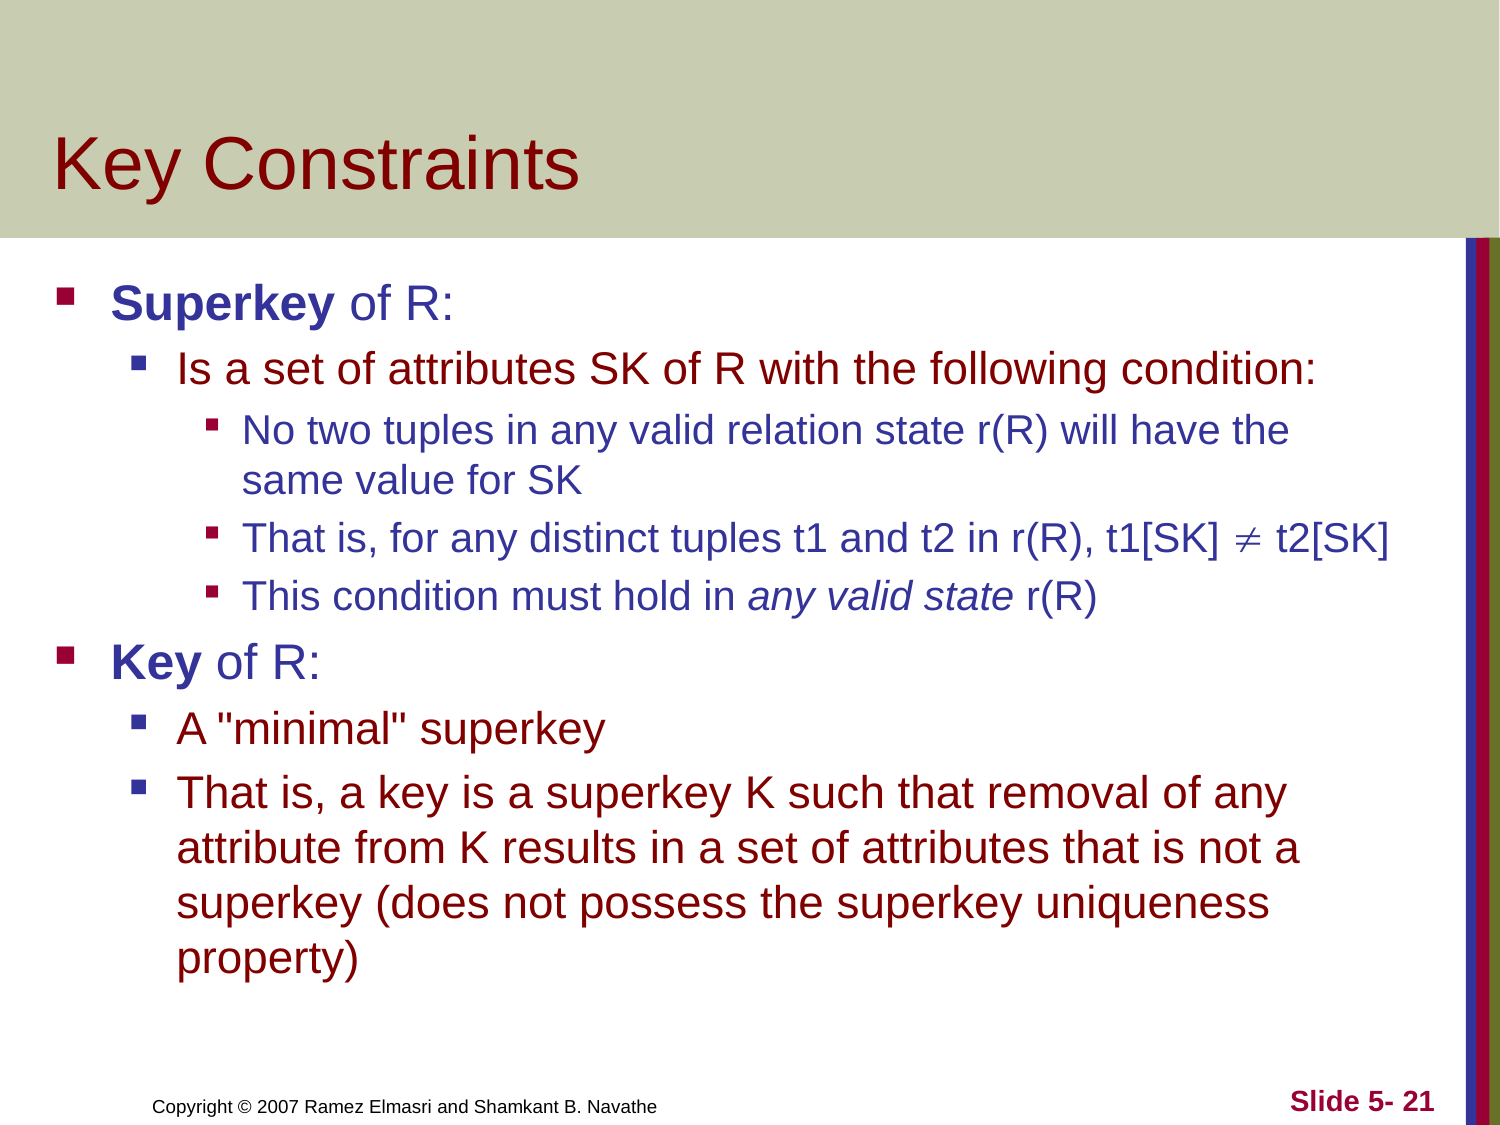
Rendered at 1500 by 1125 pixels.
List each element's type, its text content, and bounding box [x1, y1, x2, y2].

list Superkey of R: Is a set of attributes SK of R with the following condition: No two tuples in any valid relation state r(R) will have the same value for SK That is, for any distinct tuples t1 and t2 in r(R), t1[SK]  t2[SK] This condition must hold in any valid state r(R) Key of R: A "minimal" superkey That is, a key is a superkey K such that removal of any attribute from K results in a set of attributes that is not a superkey (does not possess the superkey uniqueness property) [39, 262, 1401, 1013]
title Key Constraints [37, 49, 1317, 213]
slide_number Slide 5- 21 [1137, 1049, 1451, 1125]
